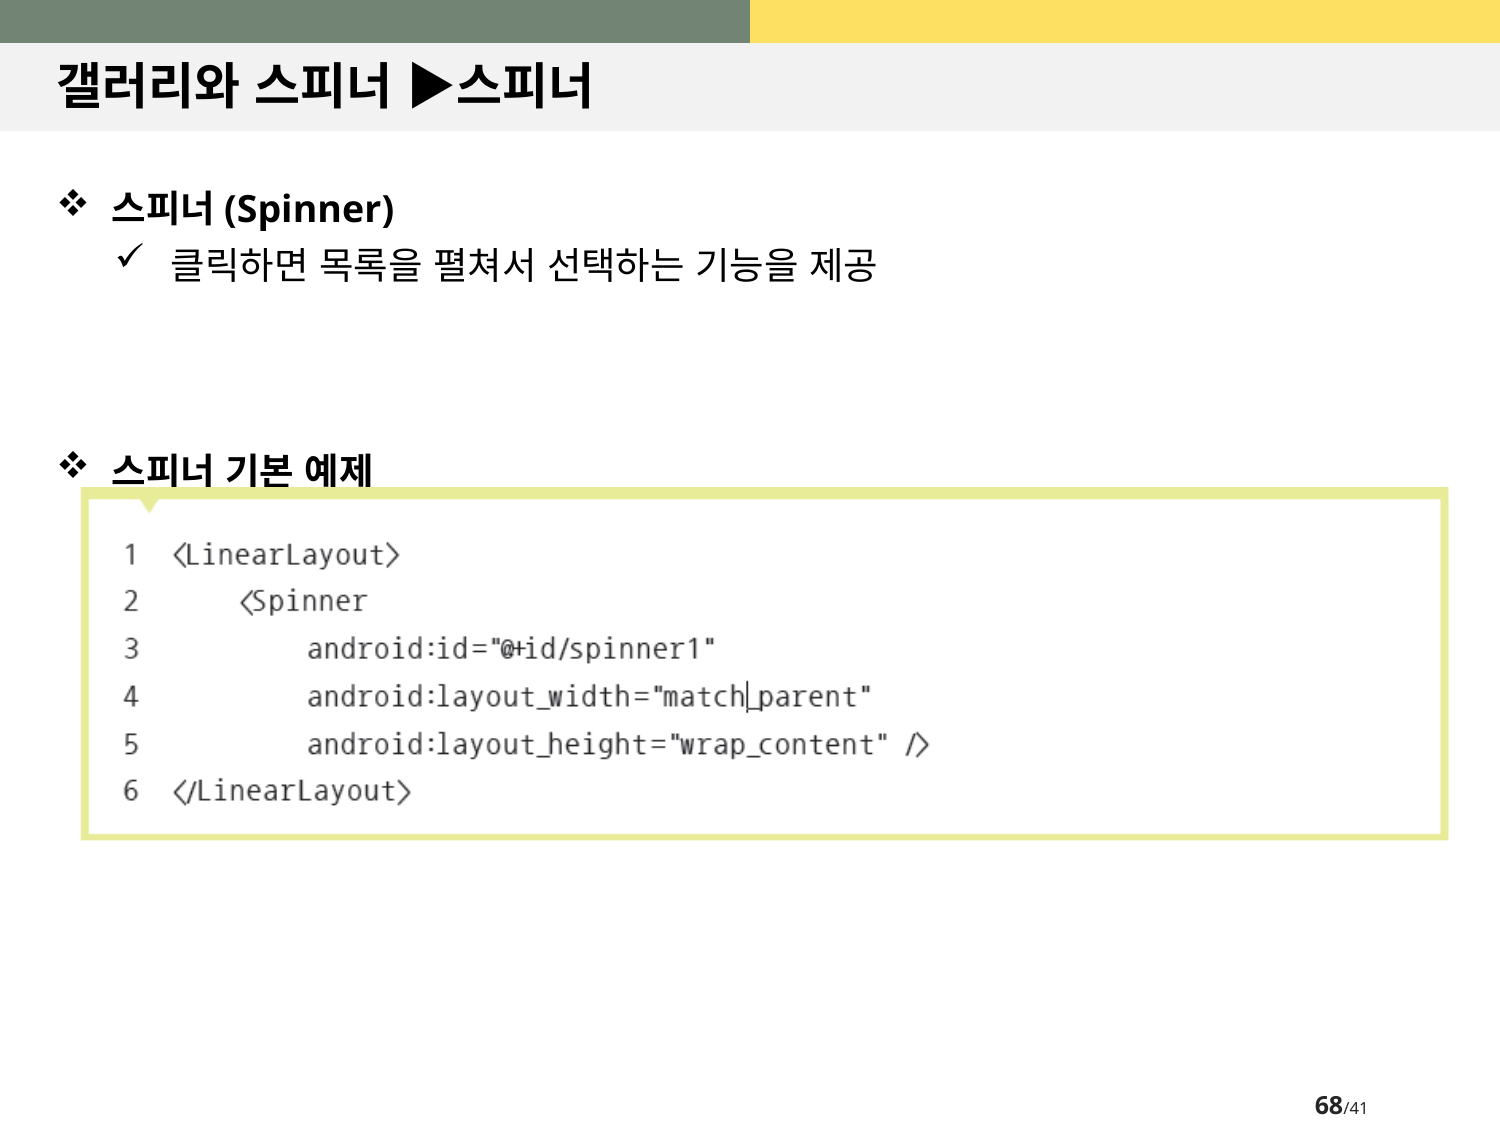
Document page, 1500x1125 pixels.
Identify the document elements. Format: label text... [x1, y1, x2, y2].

list 스피너(Spinner) 클릭하면 목록을 펼쳐서 선택하는 기능을 제공 스피너 기본 예제 [41, 172, 1459, 1048]
title 갤러리와 스피너 ▶스피너 [41, 42, 1459, 128]
picture [78, 486, 1453, 847]
